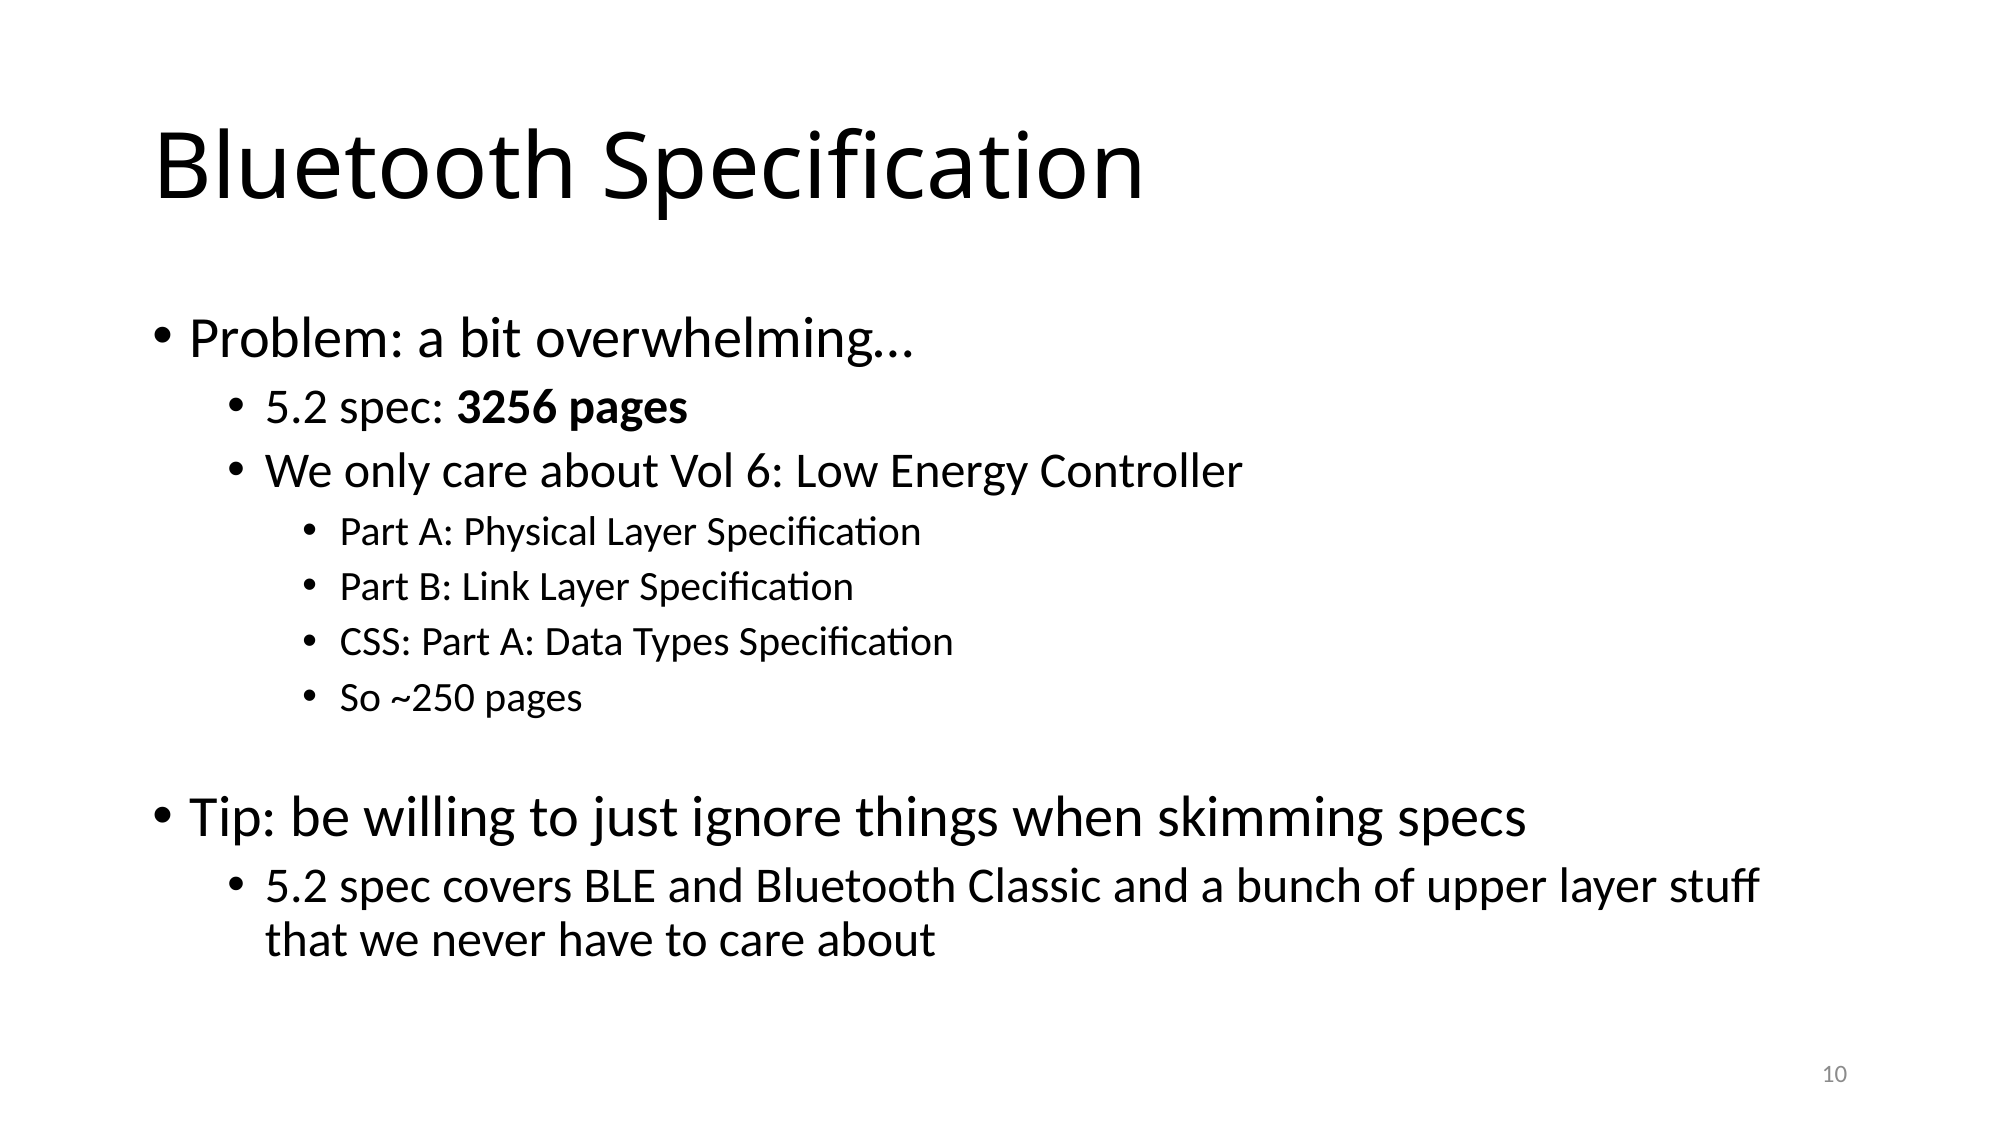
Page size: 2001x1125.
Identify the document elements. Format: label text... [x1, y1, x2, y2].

slide_number 10 [1412, 1042, 1863, 1103]
list Problem: a bit overwhelming… 5.2 spec: 3256 pages We only care about Vol 6: Low Energy Controller Part A: Physical Layer Specification Part B: Link Layer Specification CSS: Part A: Data Types Specification So ~250 pages Tip: be willing to just ignore things when skimming specs 5.2 spec covers BLE and Bluetooth Classic and a bunch of upper layer stuff that we never have to care about [137, 299, 1863, 1014]
title Bluetooth Specification [137, 59, 1863, 278]
